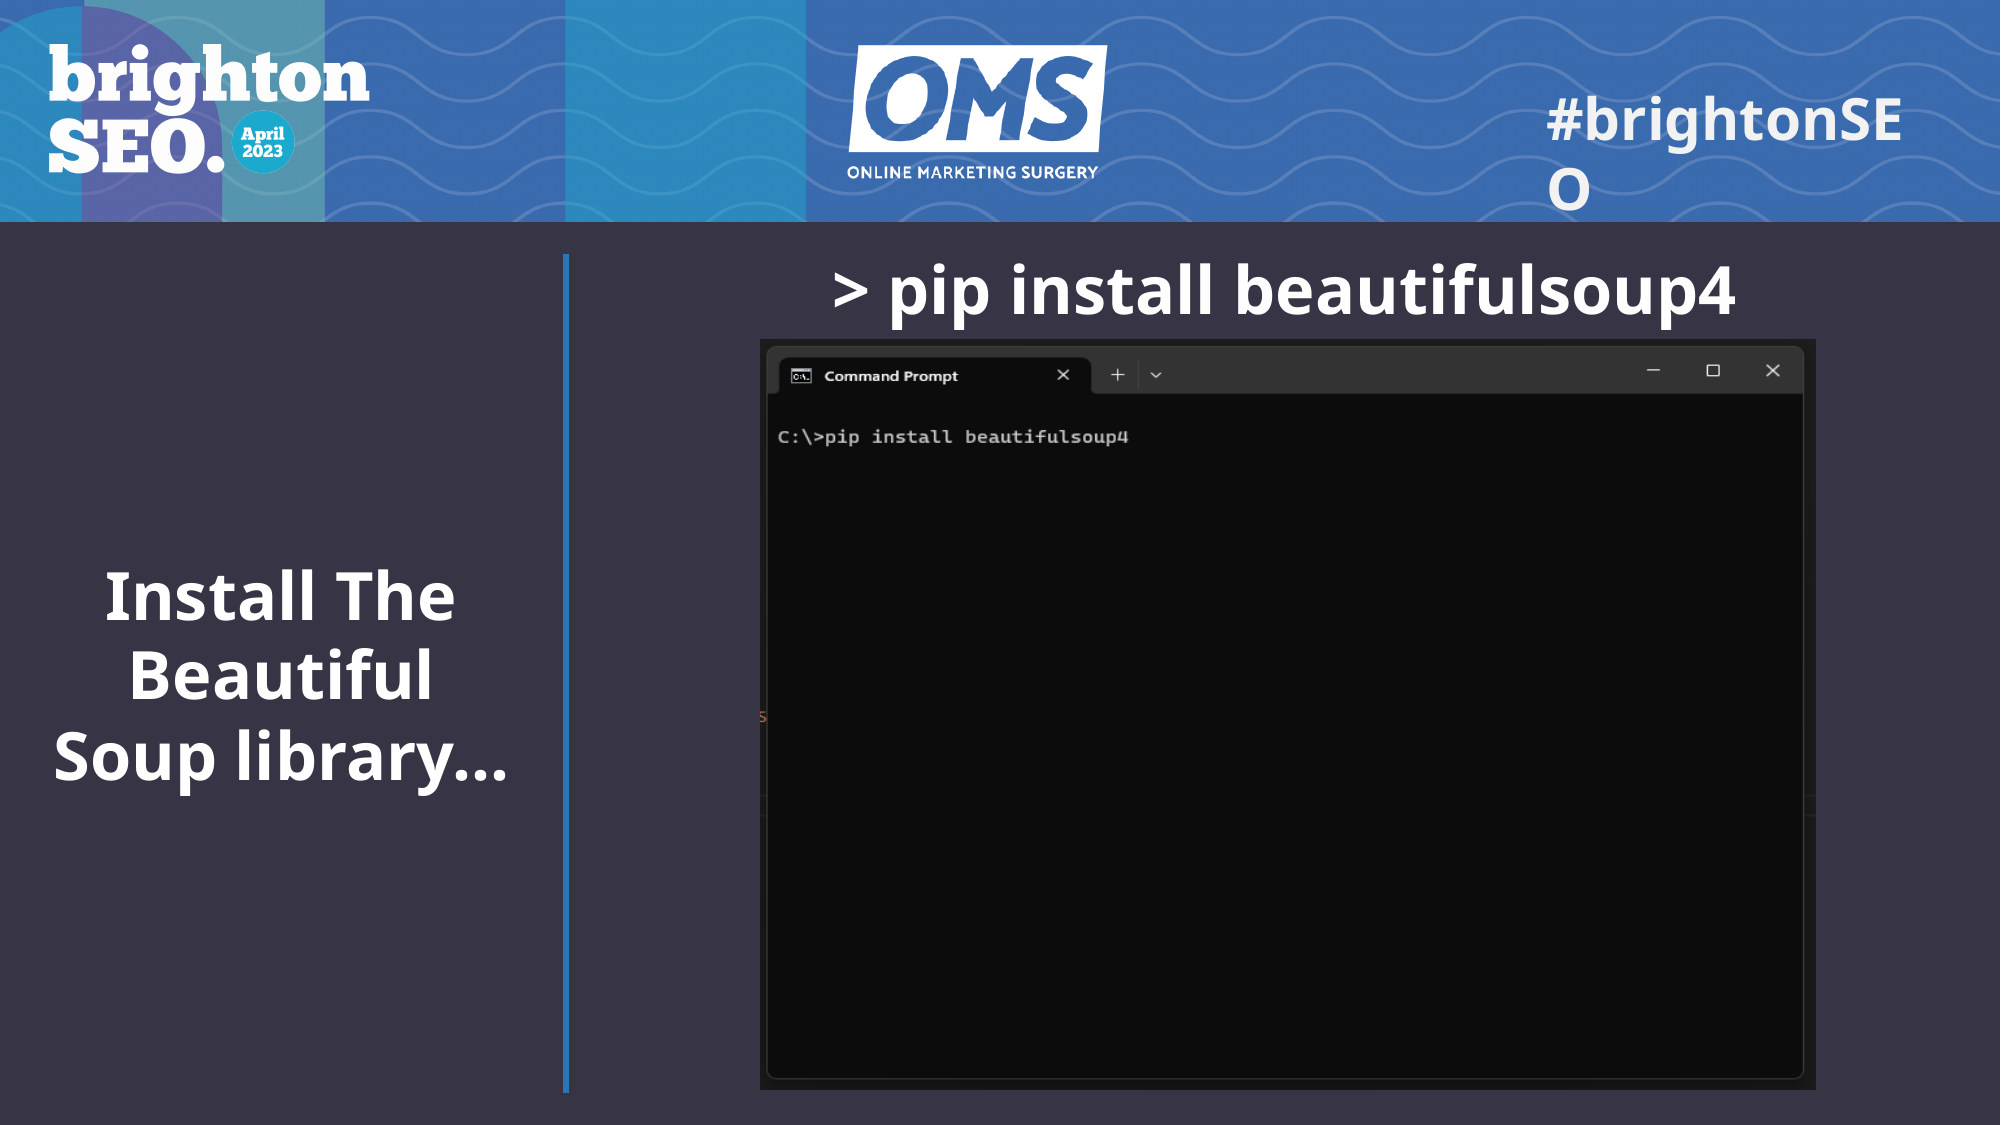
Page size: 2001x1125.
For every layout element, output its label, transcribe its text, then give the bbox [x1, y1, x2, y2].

text_box > pip install beautifulsoup4 [602, 254, 1968, 322]
text_box #brightonSEO [1531, 222, 1952, 230]
text_box Install The Beautiful Soup library… [32, 253, 531, 1093]
picture [0, 0, 2000, 222]
picture [760, 339, 1816, 1090]
